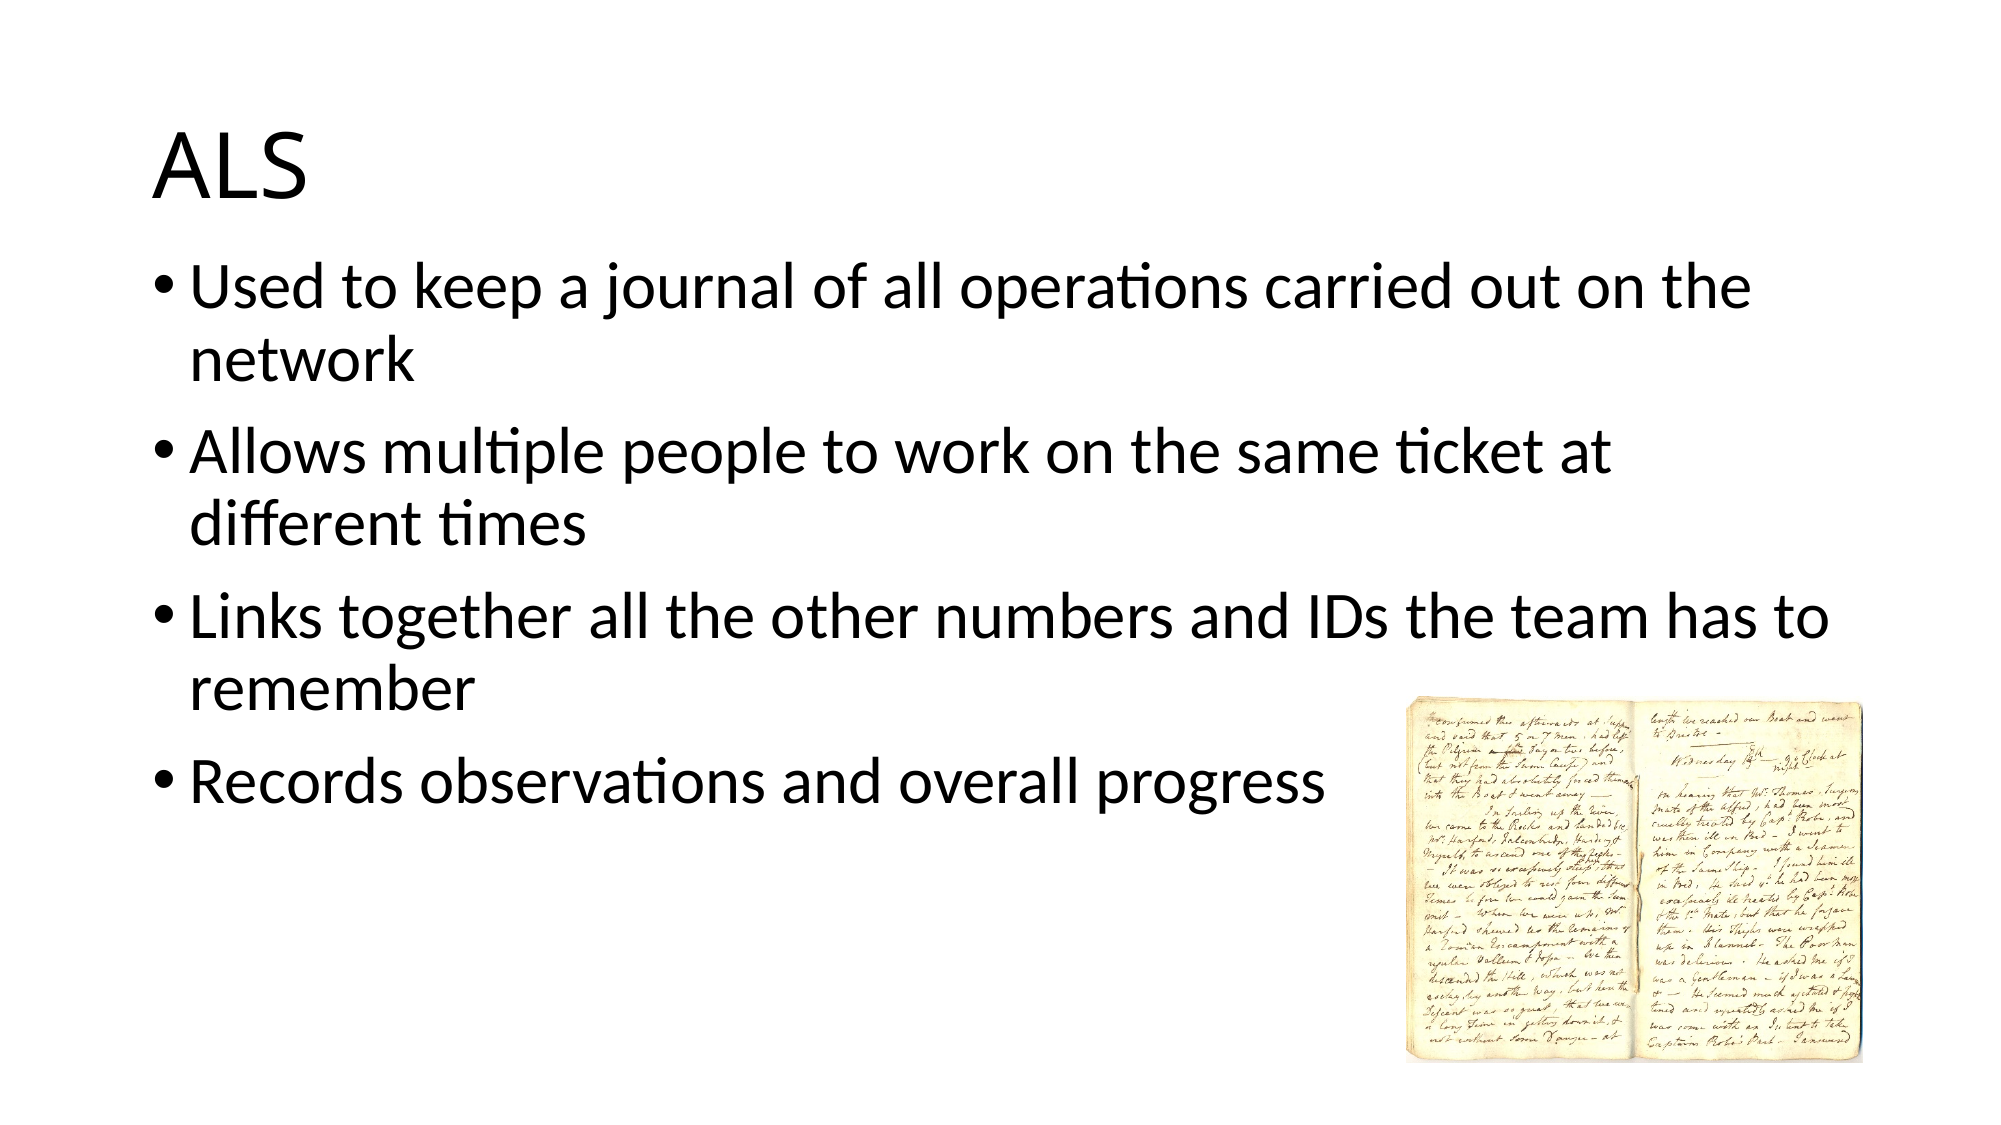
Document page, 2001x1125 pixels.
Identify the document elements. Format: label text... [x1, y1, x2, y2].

title ALS [137, 59, 1863, 243]
list Used to keep a journal of all operations carried out on the network Allows multiple people to work on the same ticket at different times Links together all the other numbers and IDs the team has to remember Records observations and overall progress [137, 243, 1863, 1086]
picture [1406, 696, 1863, 1064]
